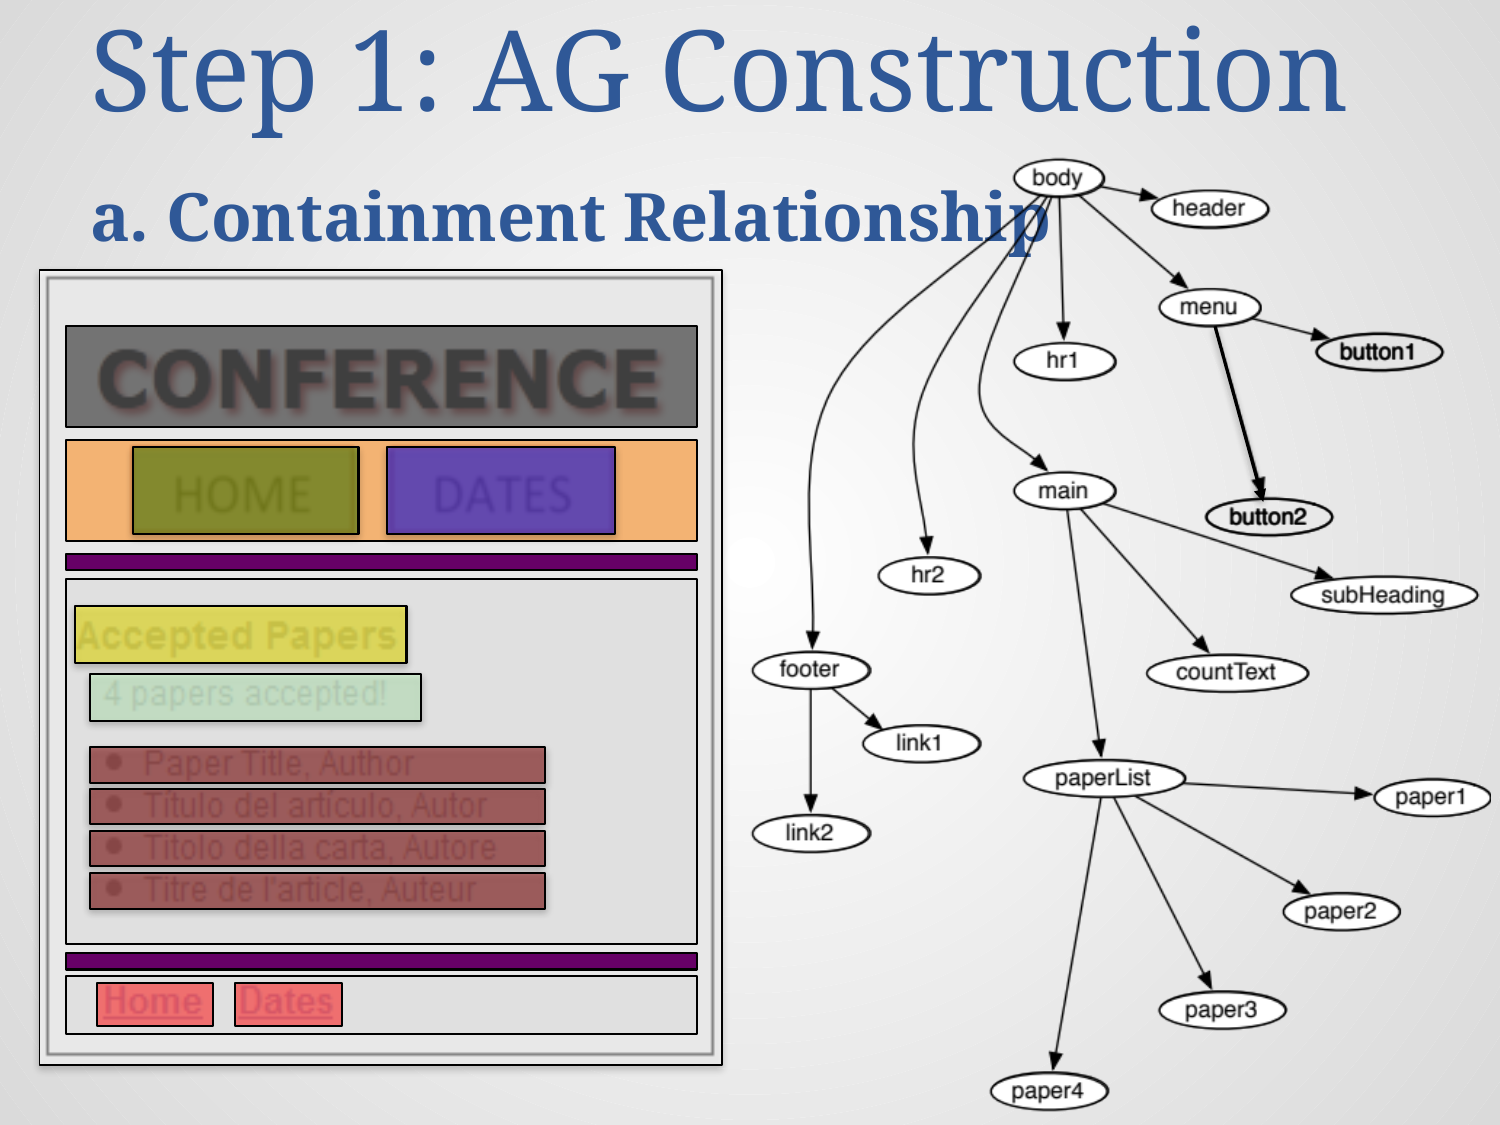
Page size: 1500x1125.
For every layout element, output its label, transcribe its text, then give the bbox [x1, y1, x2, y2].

picture [748, 155, 1492, 1112]
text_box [39, 269, 723, 1066]
title Step 1: AG Construction a. Containment Relationship [75, 0, 1425, 263]
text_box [1214, 326, 1264, 503]
